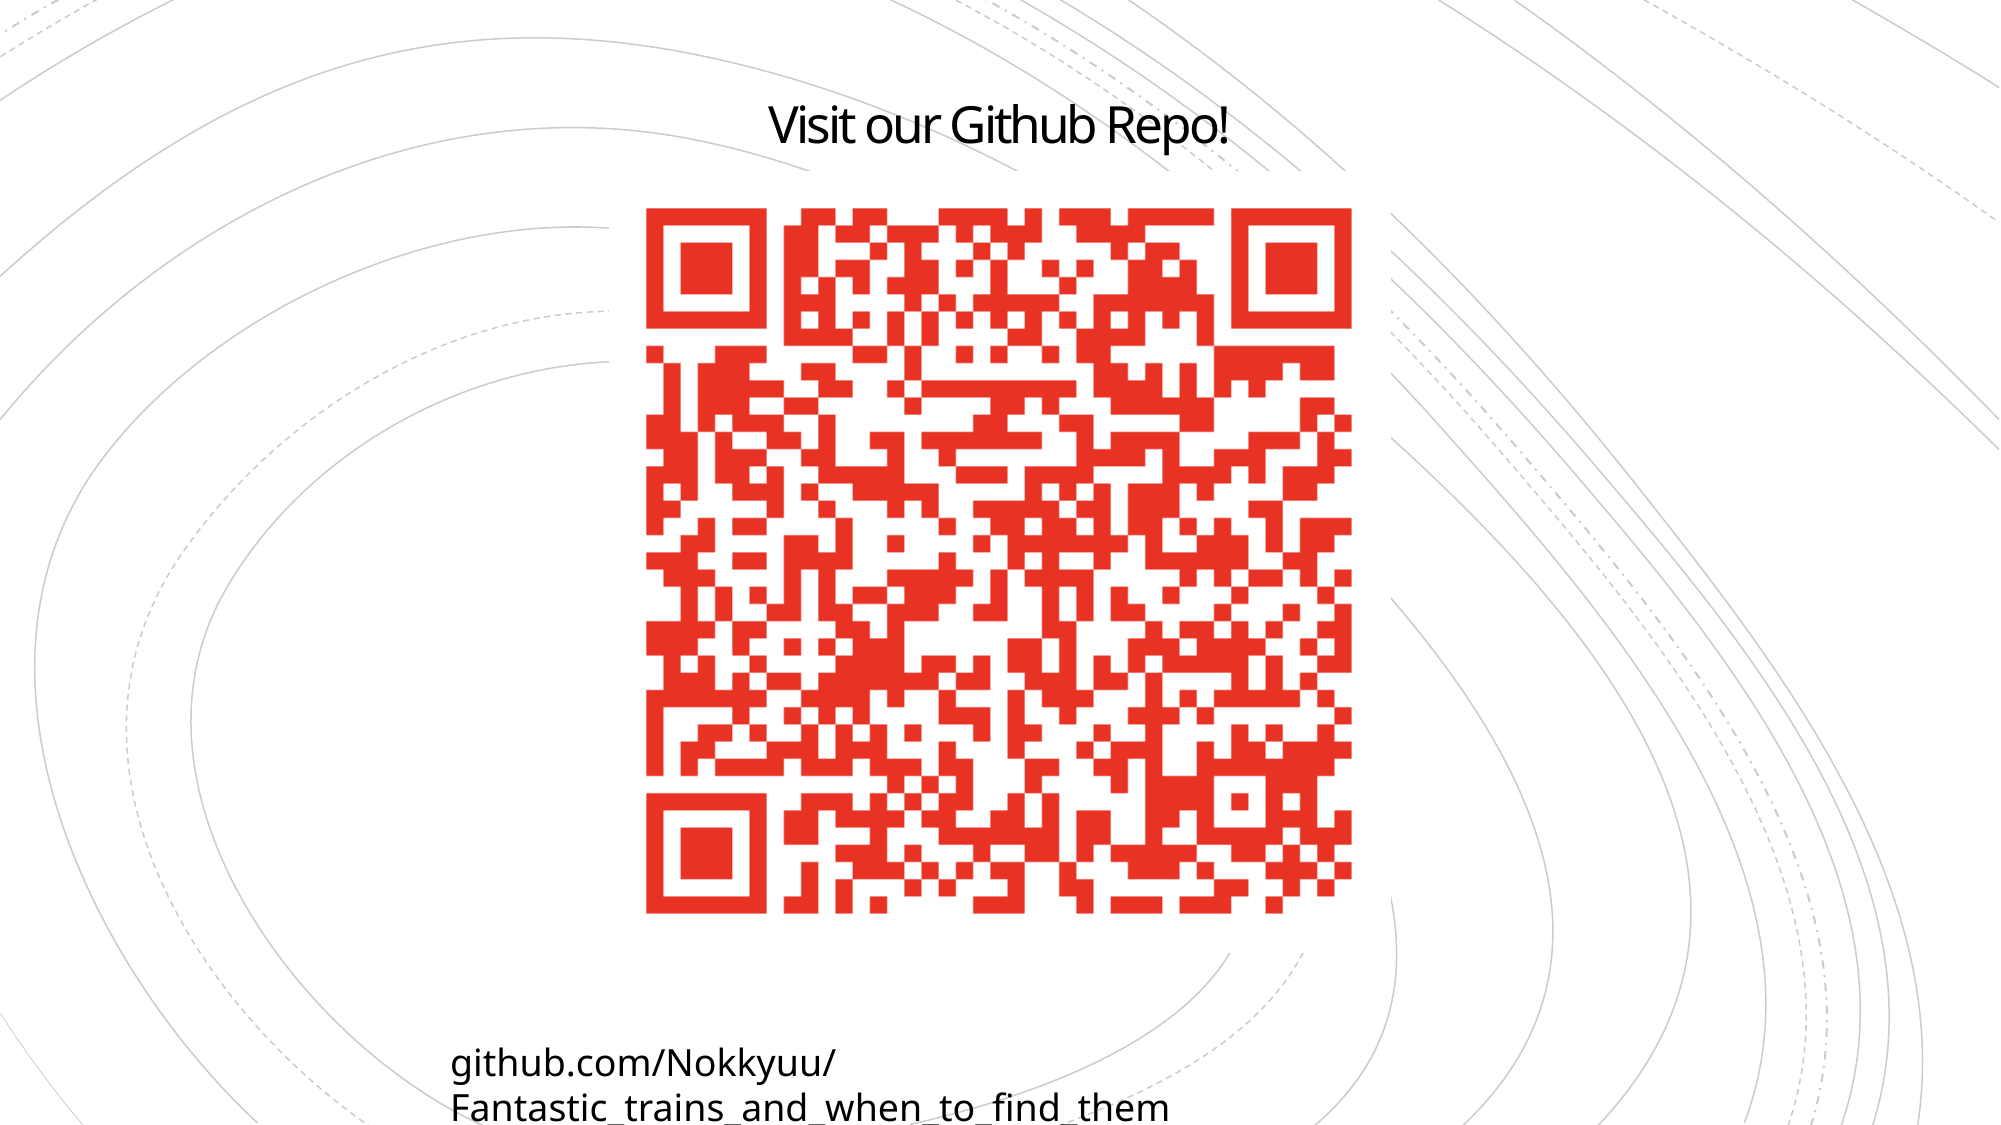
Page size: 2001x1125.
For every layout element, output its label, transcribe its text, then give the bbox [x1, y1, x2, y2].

title Visit our Github Repo! [549, 62, 1451, 154]
picture [609, 171, 1391, 954]
text_box github.com/Nokkyuu/Fantastic_trains_and_when_to_find_them [435, 1031, 1565, 1125]
